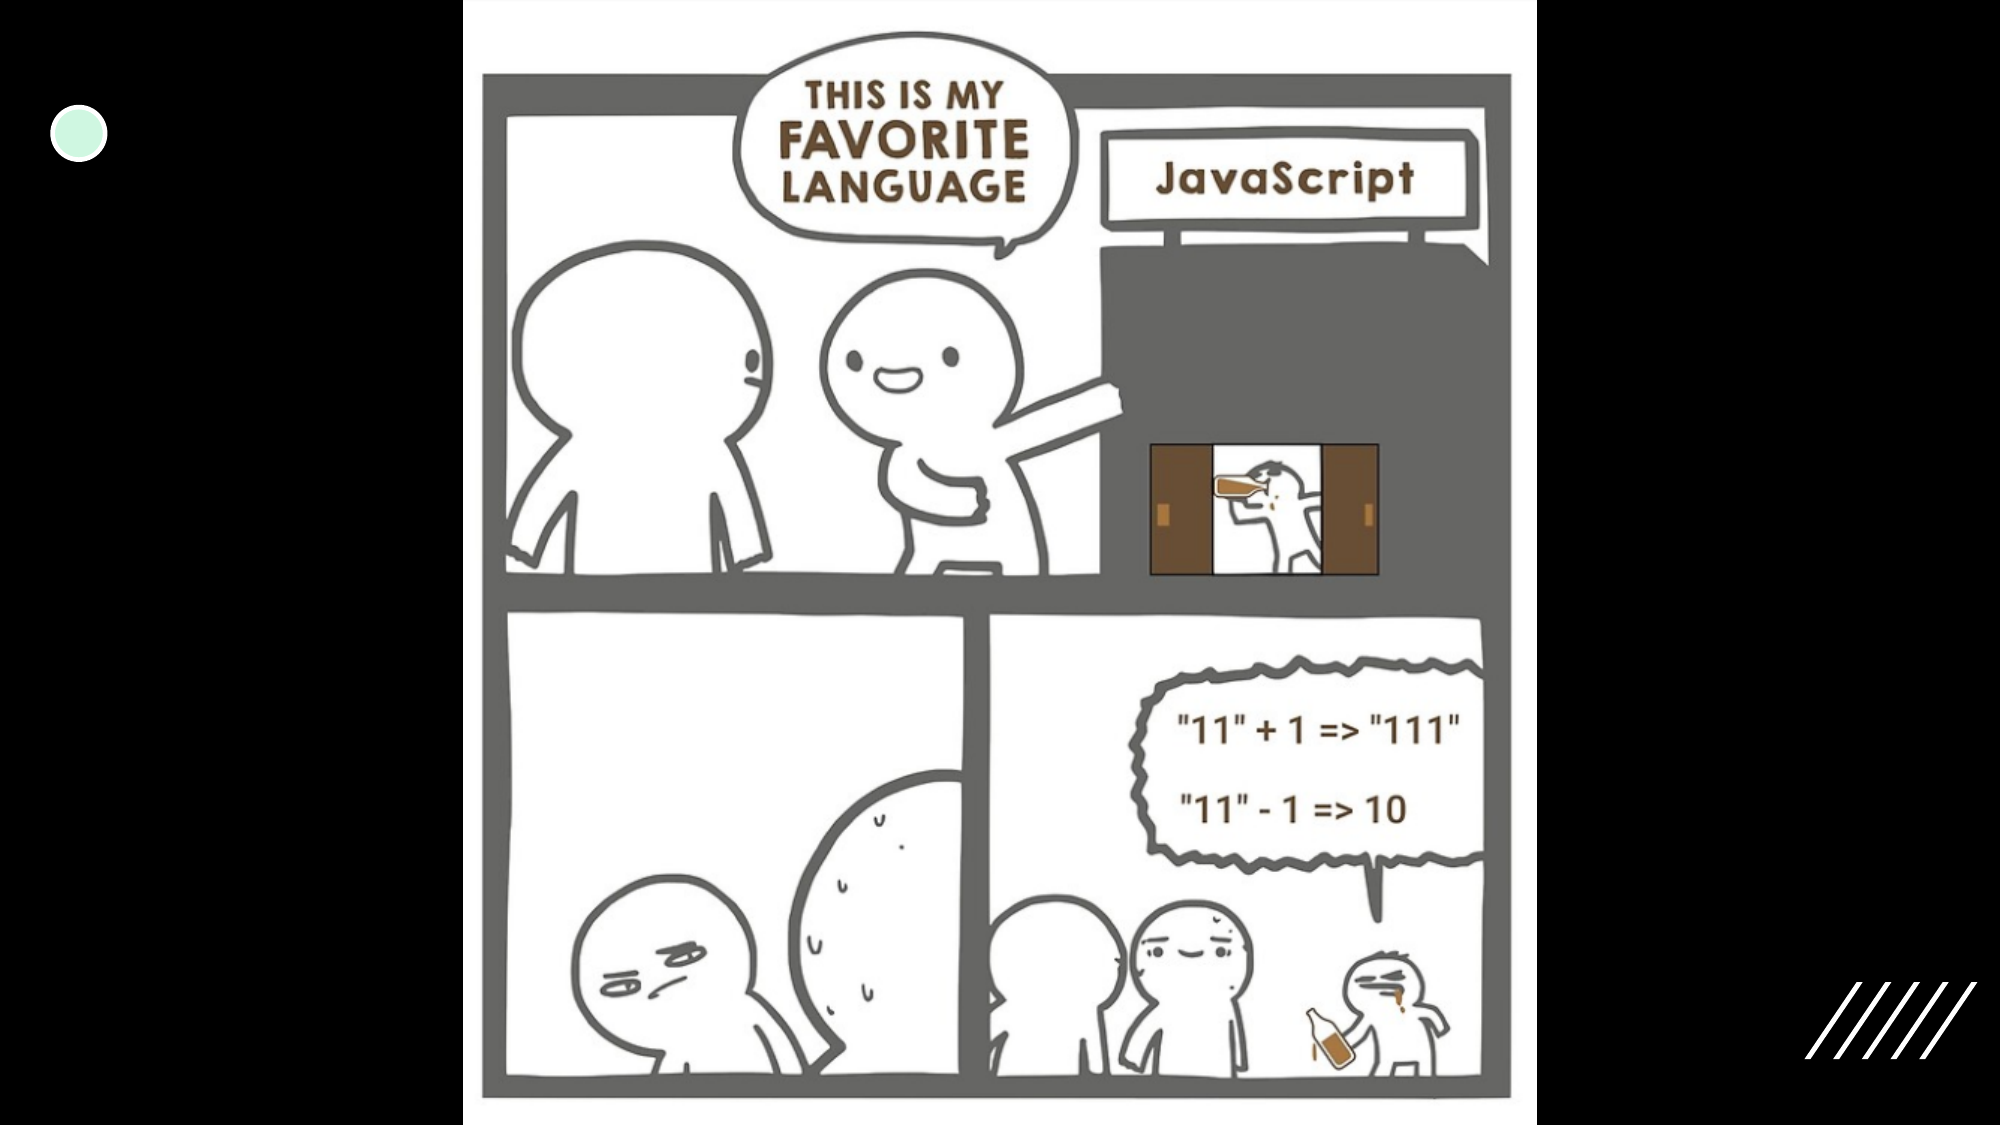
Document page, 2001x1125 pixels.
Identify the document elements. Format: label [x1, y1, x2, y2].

picture [463, 0, 1537, 1125]
